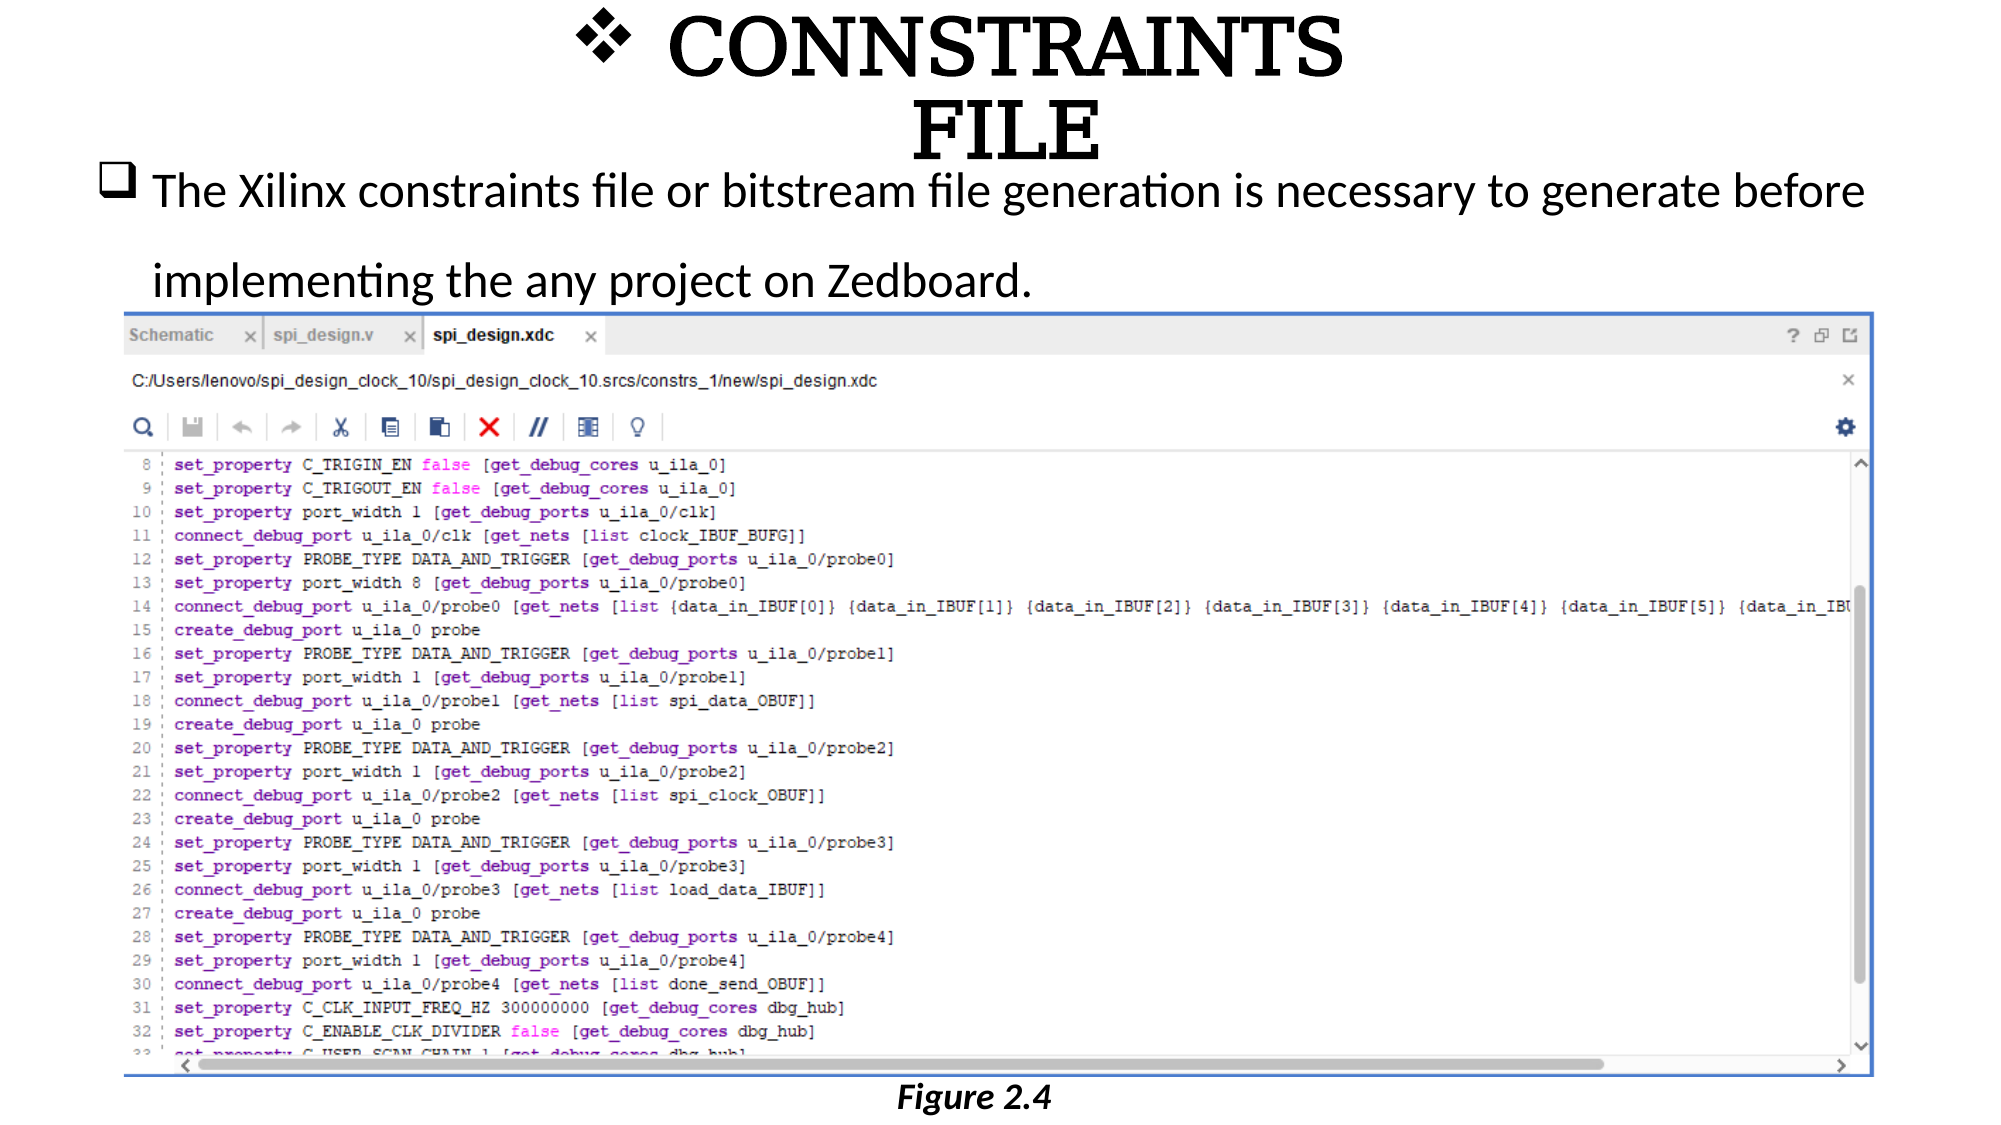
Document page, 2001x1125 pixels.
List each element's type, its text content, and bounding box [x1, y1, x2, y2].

text_box Figure 2.4 [882, 1077, 1293, 1125]
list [123, 307, 1877, 1077]
title CONNSTRAINTS FILE [510, 0, 1417, 119]
text_box The Xilinx constraints file or bitstream file generation is necessary to generate before implementing the any project on Zedboard. [80, 119, 1984, 315]
